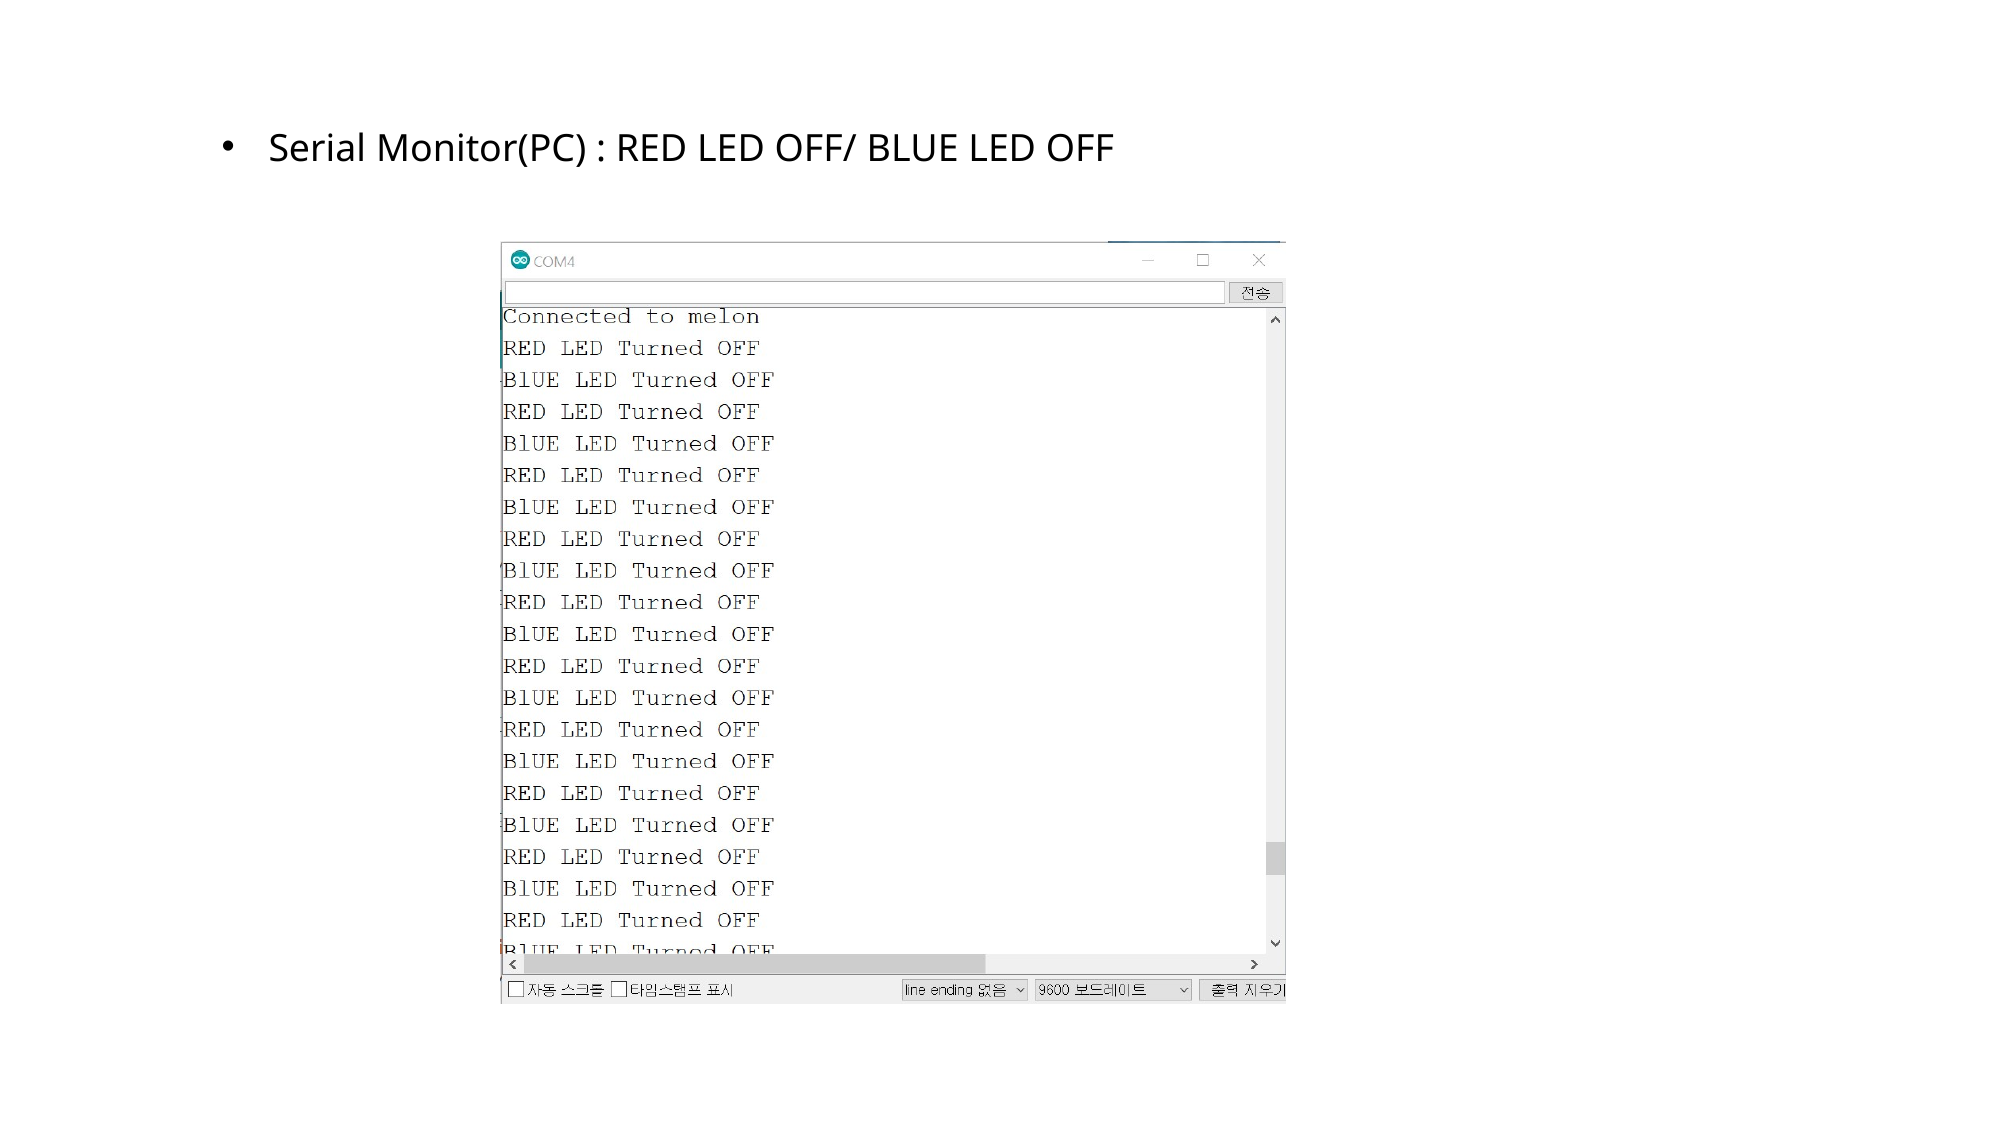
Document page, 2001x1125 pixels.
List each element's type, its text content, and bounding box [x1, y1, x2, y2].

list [500, 241, 1286, 1004]
text_box Serial Monitor(PC) : RED LED OFF/ BLUE LED OFF [206, 116, 1286, 176]
